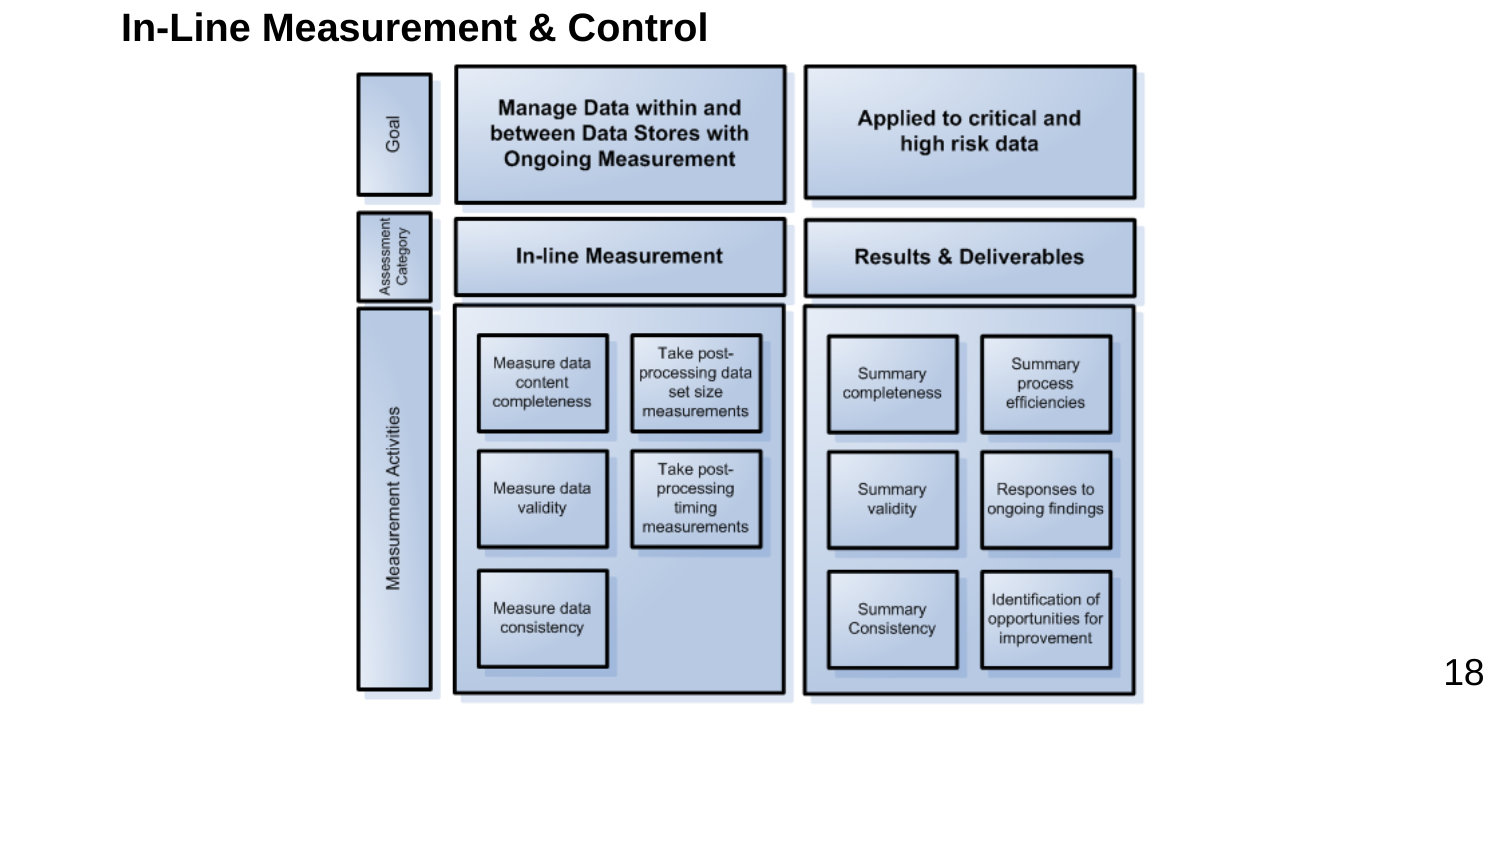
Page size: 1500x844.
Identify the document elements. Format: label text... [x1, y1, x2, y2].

picture [354, 62, 1146, 705]
slide_number 18 [1428, 640, 1500, 705]
title In-Line Measurement & Control [106, 0, 1394, 58]
